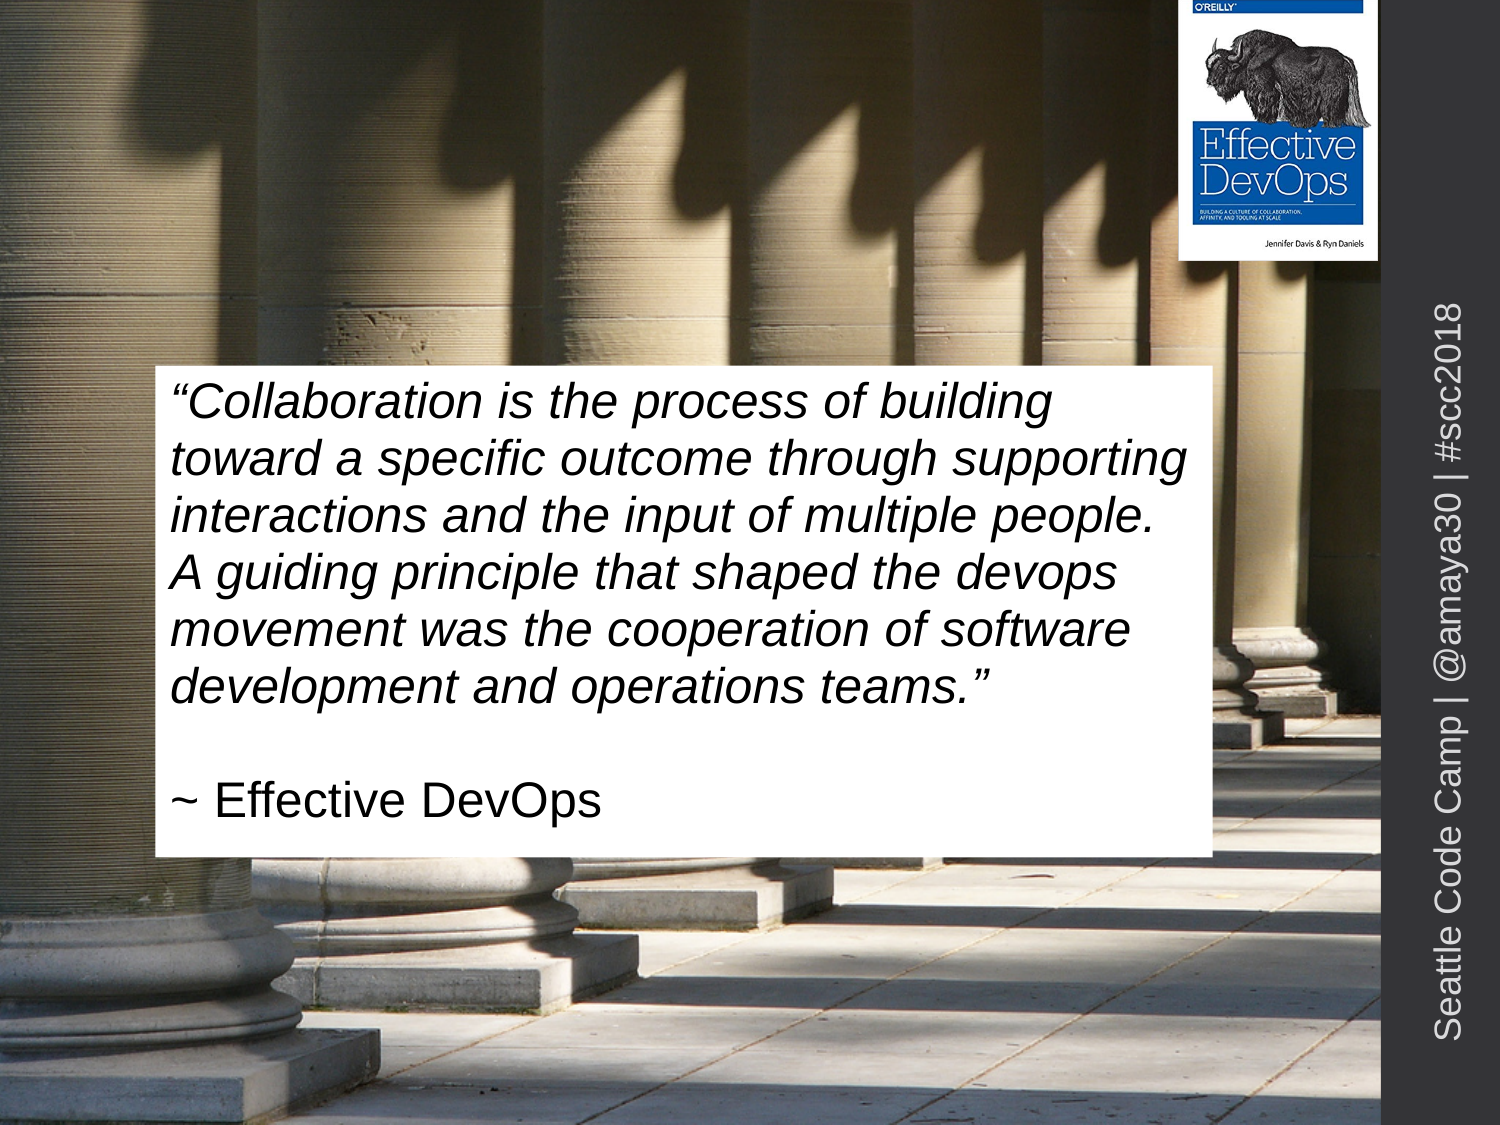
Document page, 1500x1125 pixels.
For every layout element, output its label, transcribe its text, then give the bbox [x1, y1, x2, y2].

footer Seattle Code Camp | @amaya30 | #scc2018 [1423, 185, 1469, 1058]
list “Collaboration is the process of building toward a specific outcome through supporting interactions and the input of multiple people. A guiding principle that shaped the devops movement was the cooperation of software development and operations teams.” ~ Effective DevOps [155, 365, 1213, 858]
picture [0, 0, 1380, 1125]
